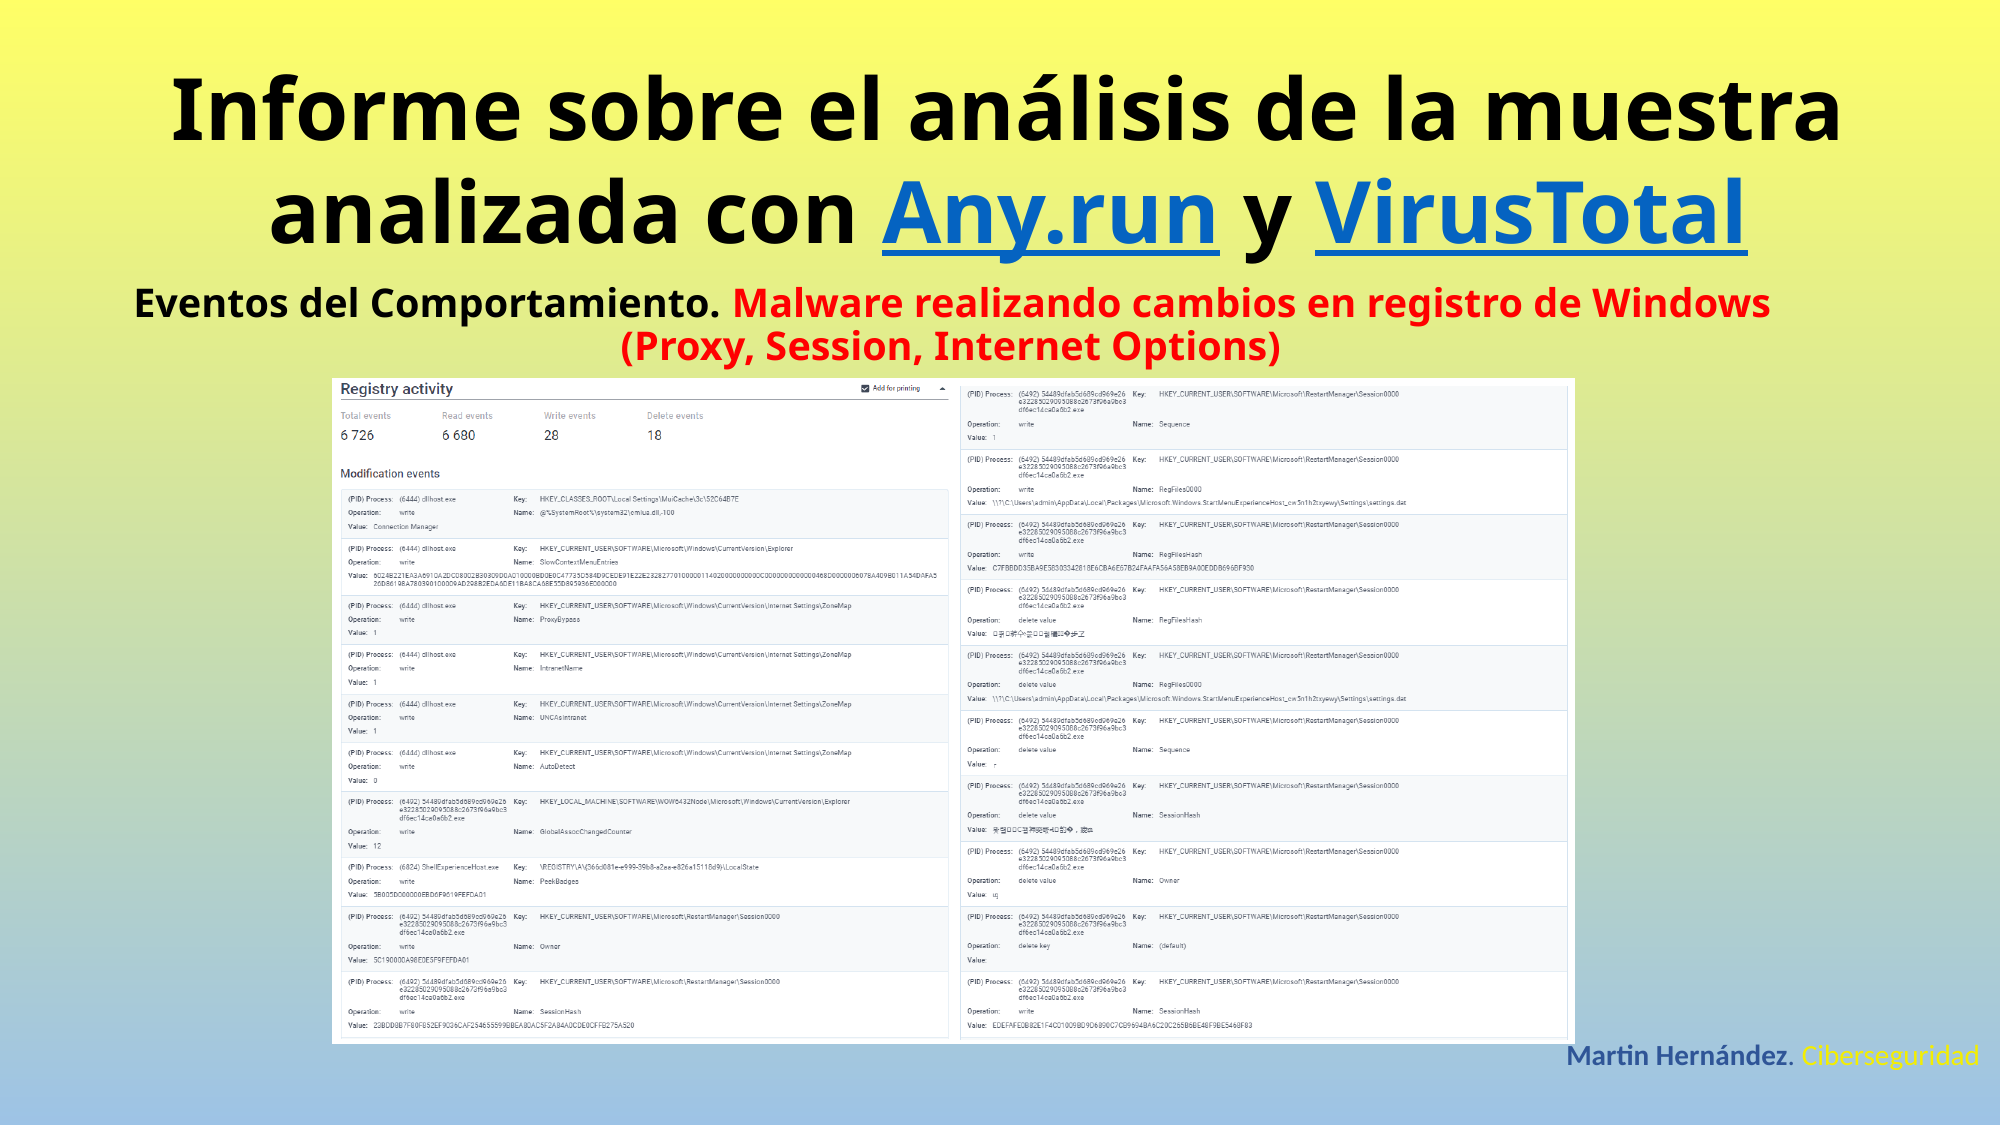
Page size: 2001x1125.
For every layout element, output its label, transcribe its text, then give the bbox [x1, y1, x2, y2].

text_box Informe sobre el análisis de la muestra analizada con Any.run y VirusTotal [146, 56, 1872, 275]
picture [331, 378, 1575, 1044]
text_box Eventos del Comportamiento. Malware realizando cambios en registro de Windows (Proxy, Session, Internet Options) [90, 274, 1816, 379]
text_box Martin Hernández. Ciberseguridad [1551, 1029, 2000, 1124]
